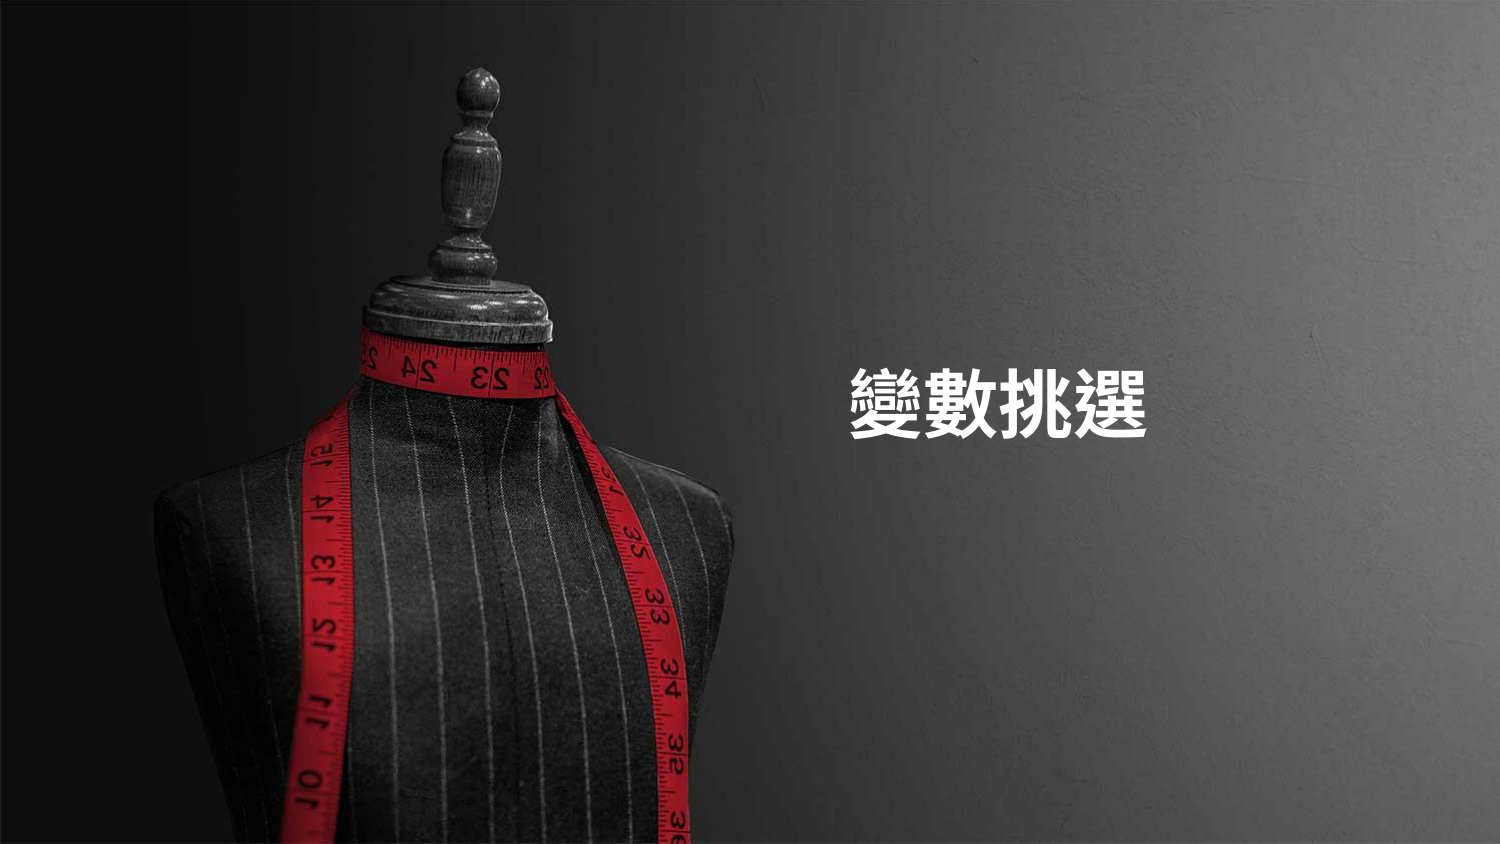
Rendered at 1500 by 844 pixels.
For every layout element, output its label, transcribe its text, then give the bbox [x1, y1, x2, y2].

picture [0, 0, 1500, 844]
text_box 變數挑選 [837, 352, 1425, 454]
